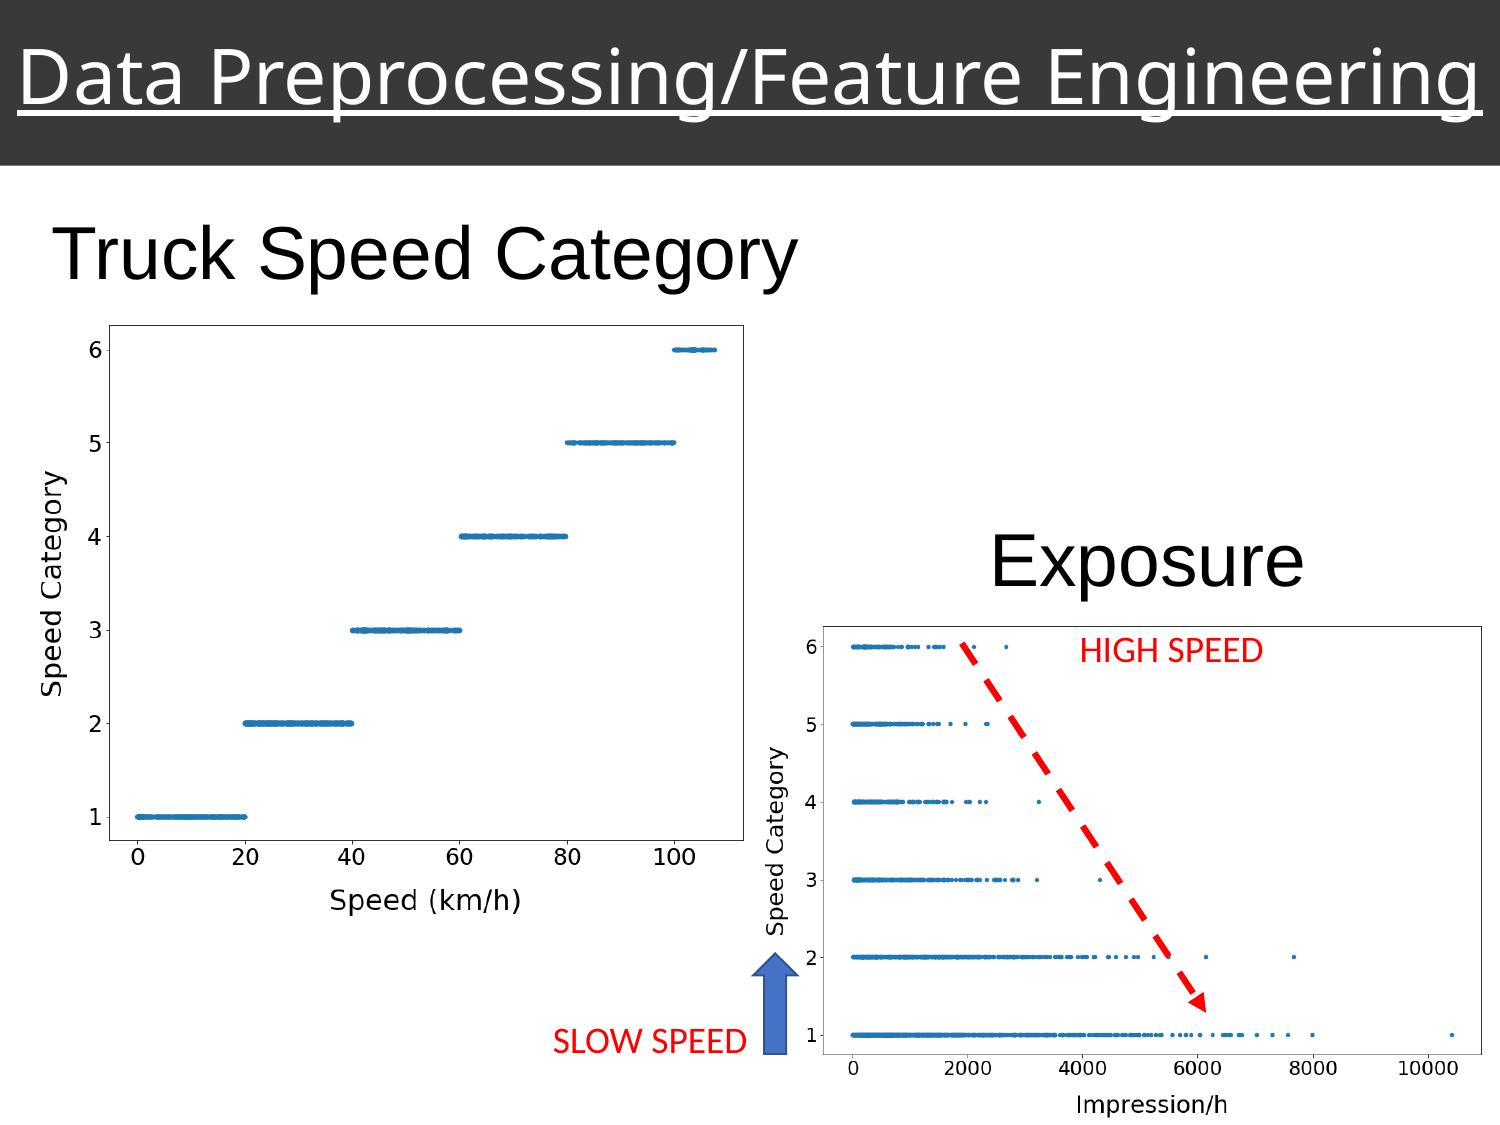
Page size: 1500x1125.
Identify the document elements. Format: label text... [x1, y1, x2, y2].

text_box Data Preprocessing/Feature Engineering [0, 0, 1500, 166]
title Exposure [766, 453, 1500, 672]
text_box SLOW SPEED [538, 1008, 749, 1069]
text_box Truck Speed Category [31, 146, 820, 364]
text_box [961, 643, 1207, 1013]
picture [24, 309, 1489, 1125]
